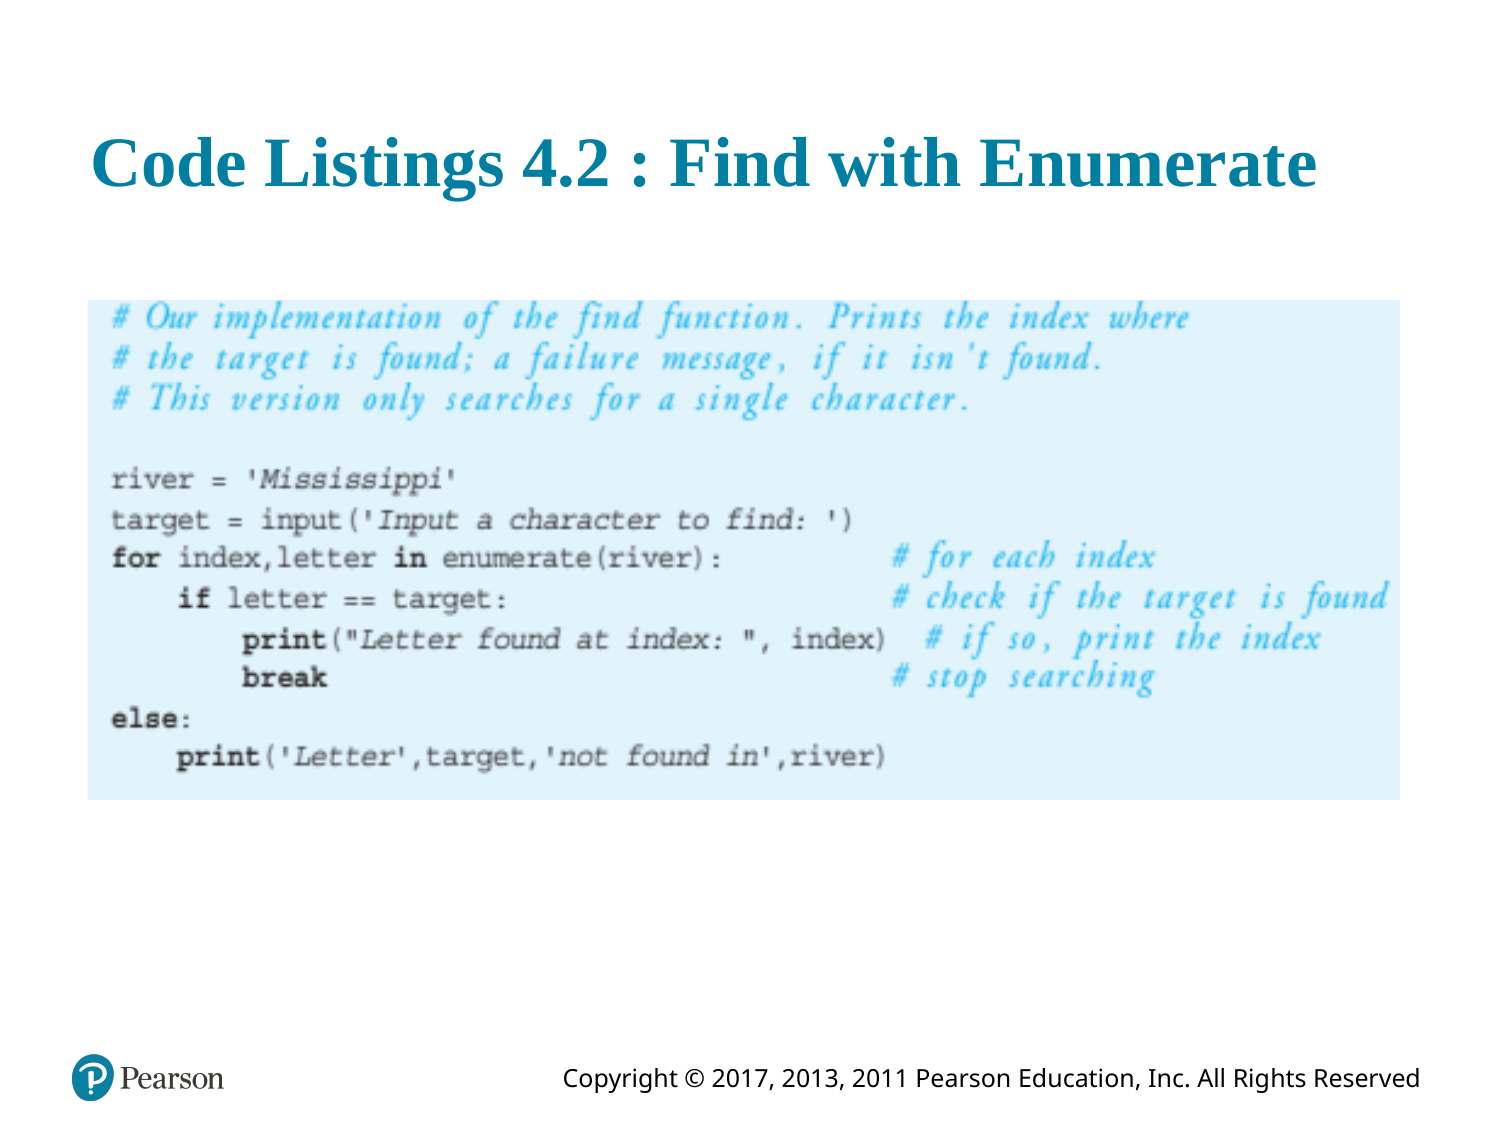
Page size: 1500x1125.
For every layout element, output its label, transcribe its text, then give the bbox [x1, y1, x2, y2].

picture [72, 1054, 88, 1070]
picture [98, 1054, 224, 1101]
picture [72, 1087, 83, 1101]
picture [80, 1063, 106, 1088]
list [87, 299, 1401, 801]
title Code Listings 4.2 : Find with Enumerate [75, 35, 1425, 216]
